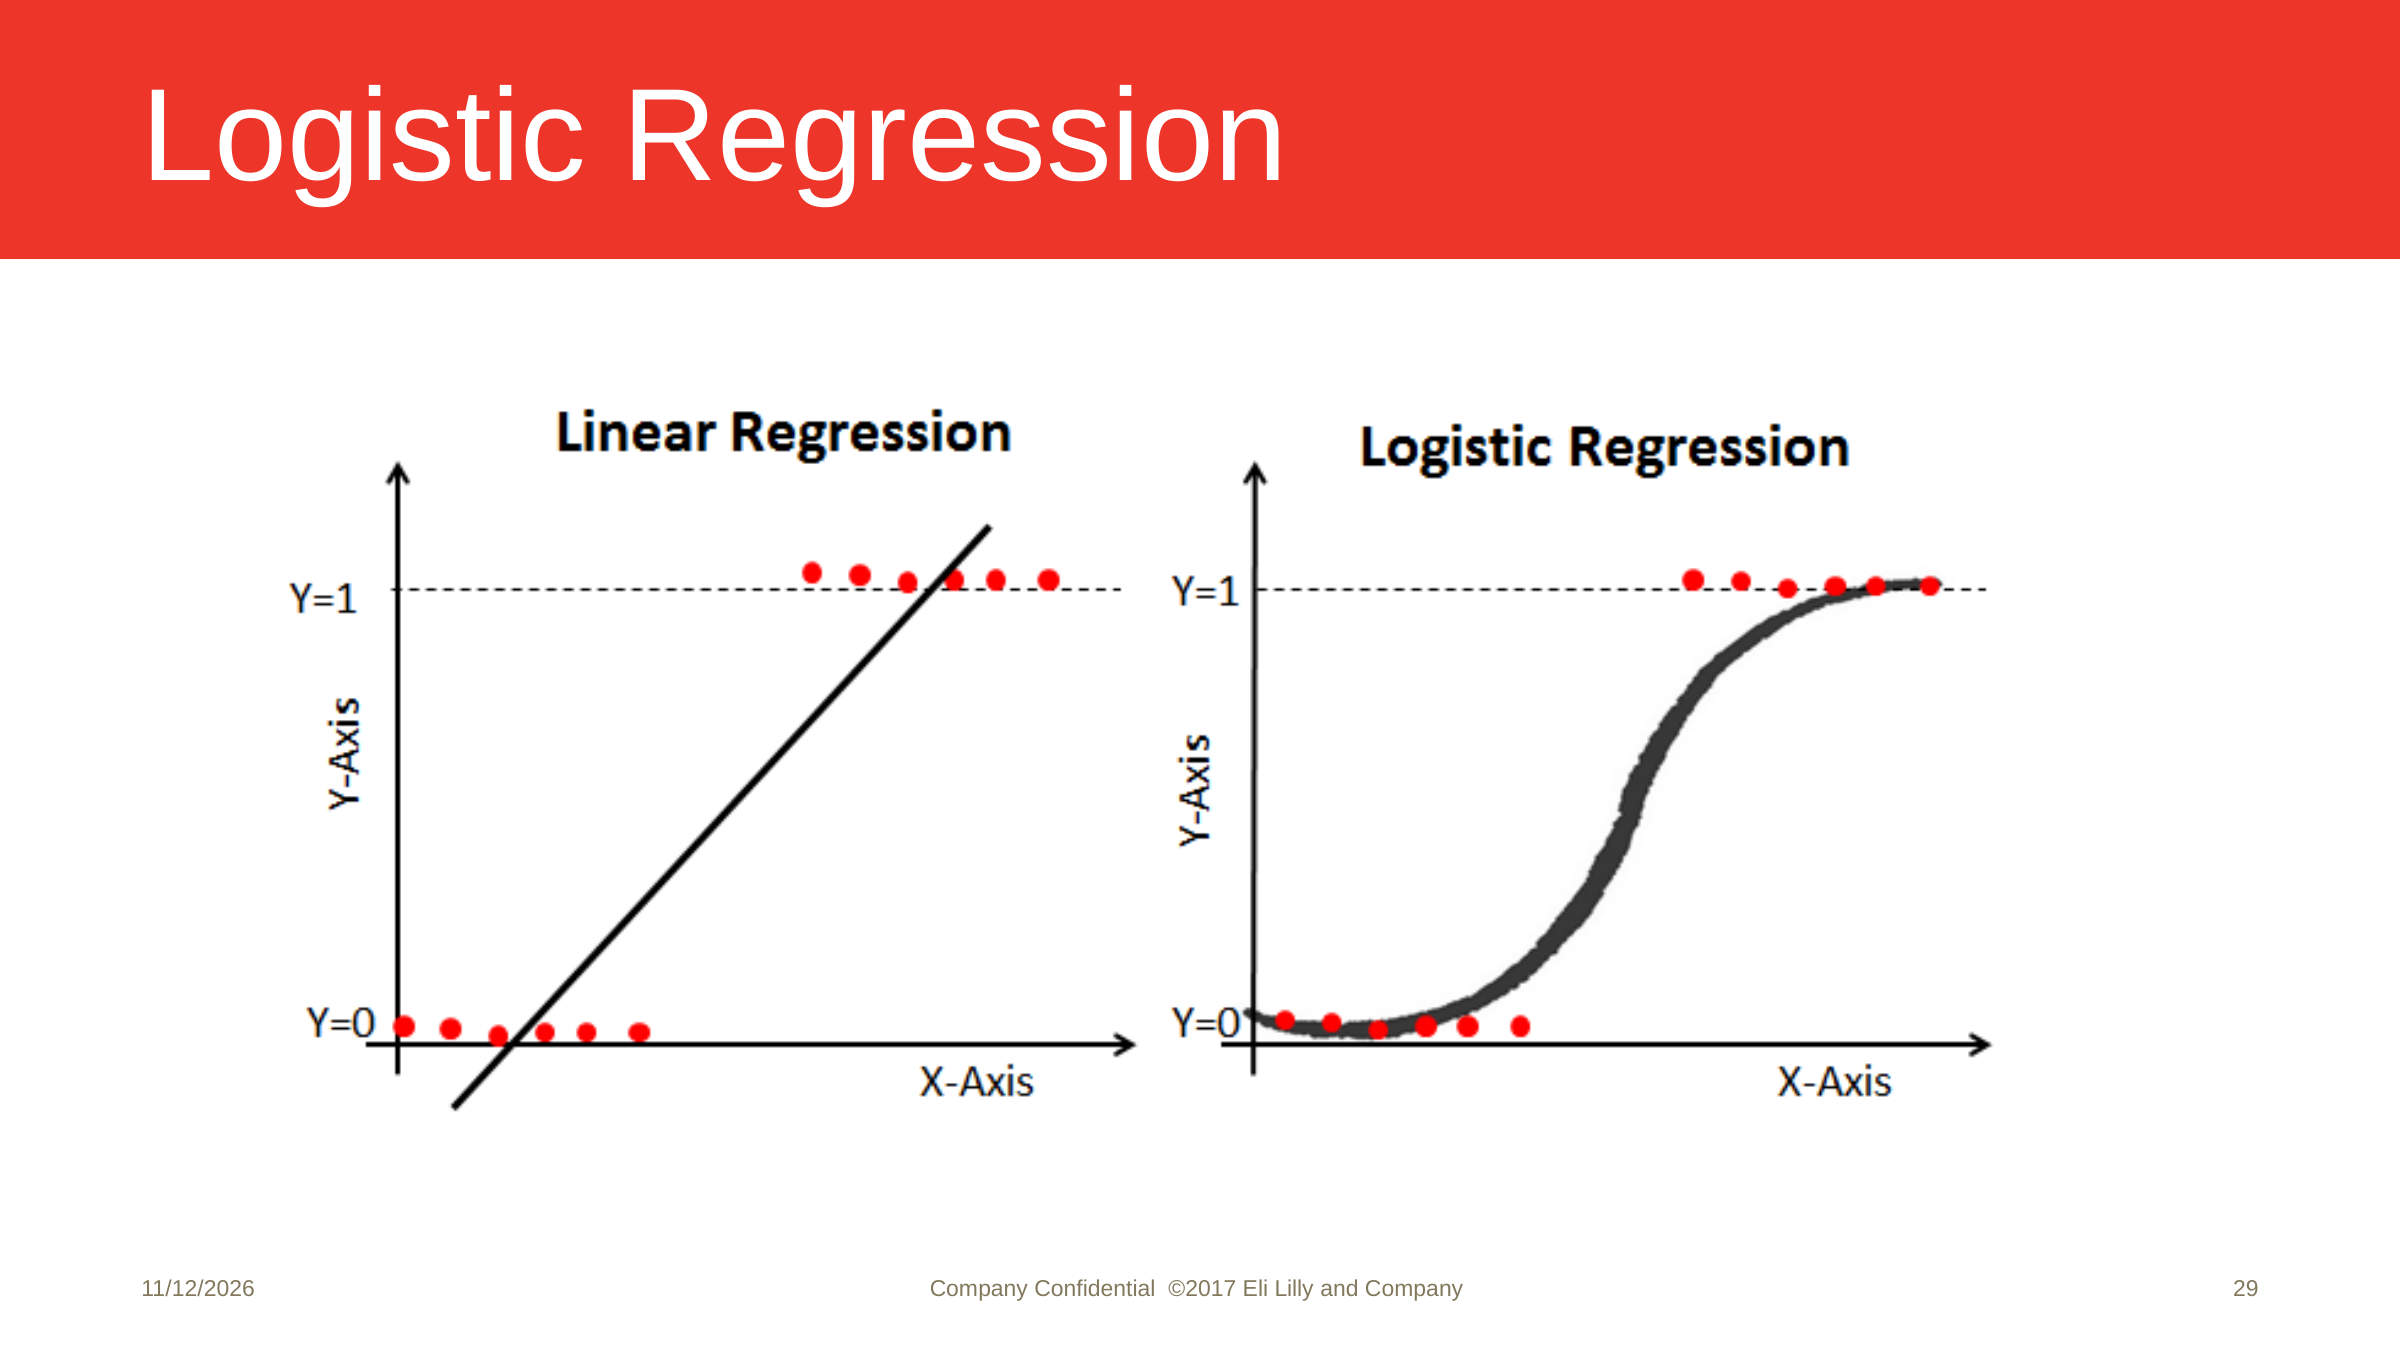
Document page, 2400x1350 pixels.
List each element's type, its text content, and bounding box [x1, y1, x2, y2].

slide_number 29 [1719, 1251, 2280, 1324]
picture [0, 0, 2400, 1350]
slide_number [120, 1251, 680, 1324]
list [271, 360, 2021, 1131]
footer Company Confidential ©2017 Eli Lilly and Company [819, 1251, 1580, 1324]
title Logistic Regression [120, 15, 2280, 241]
